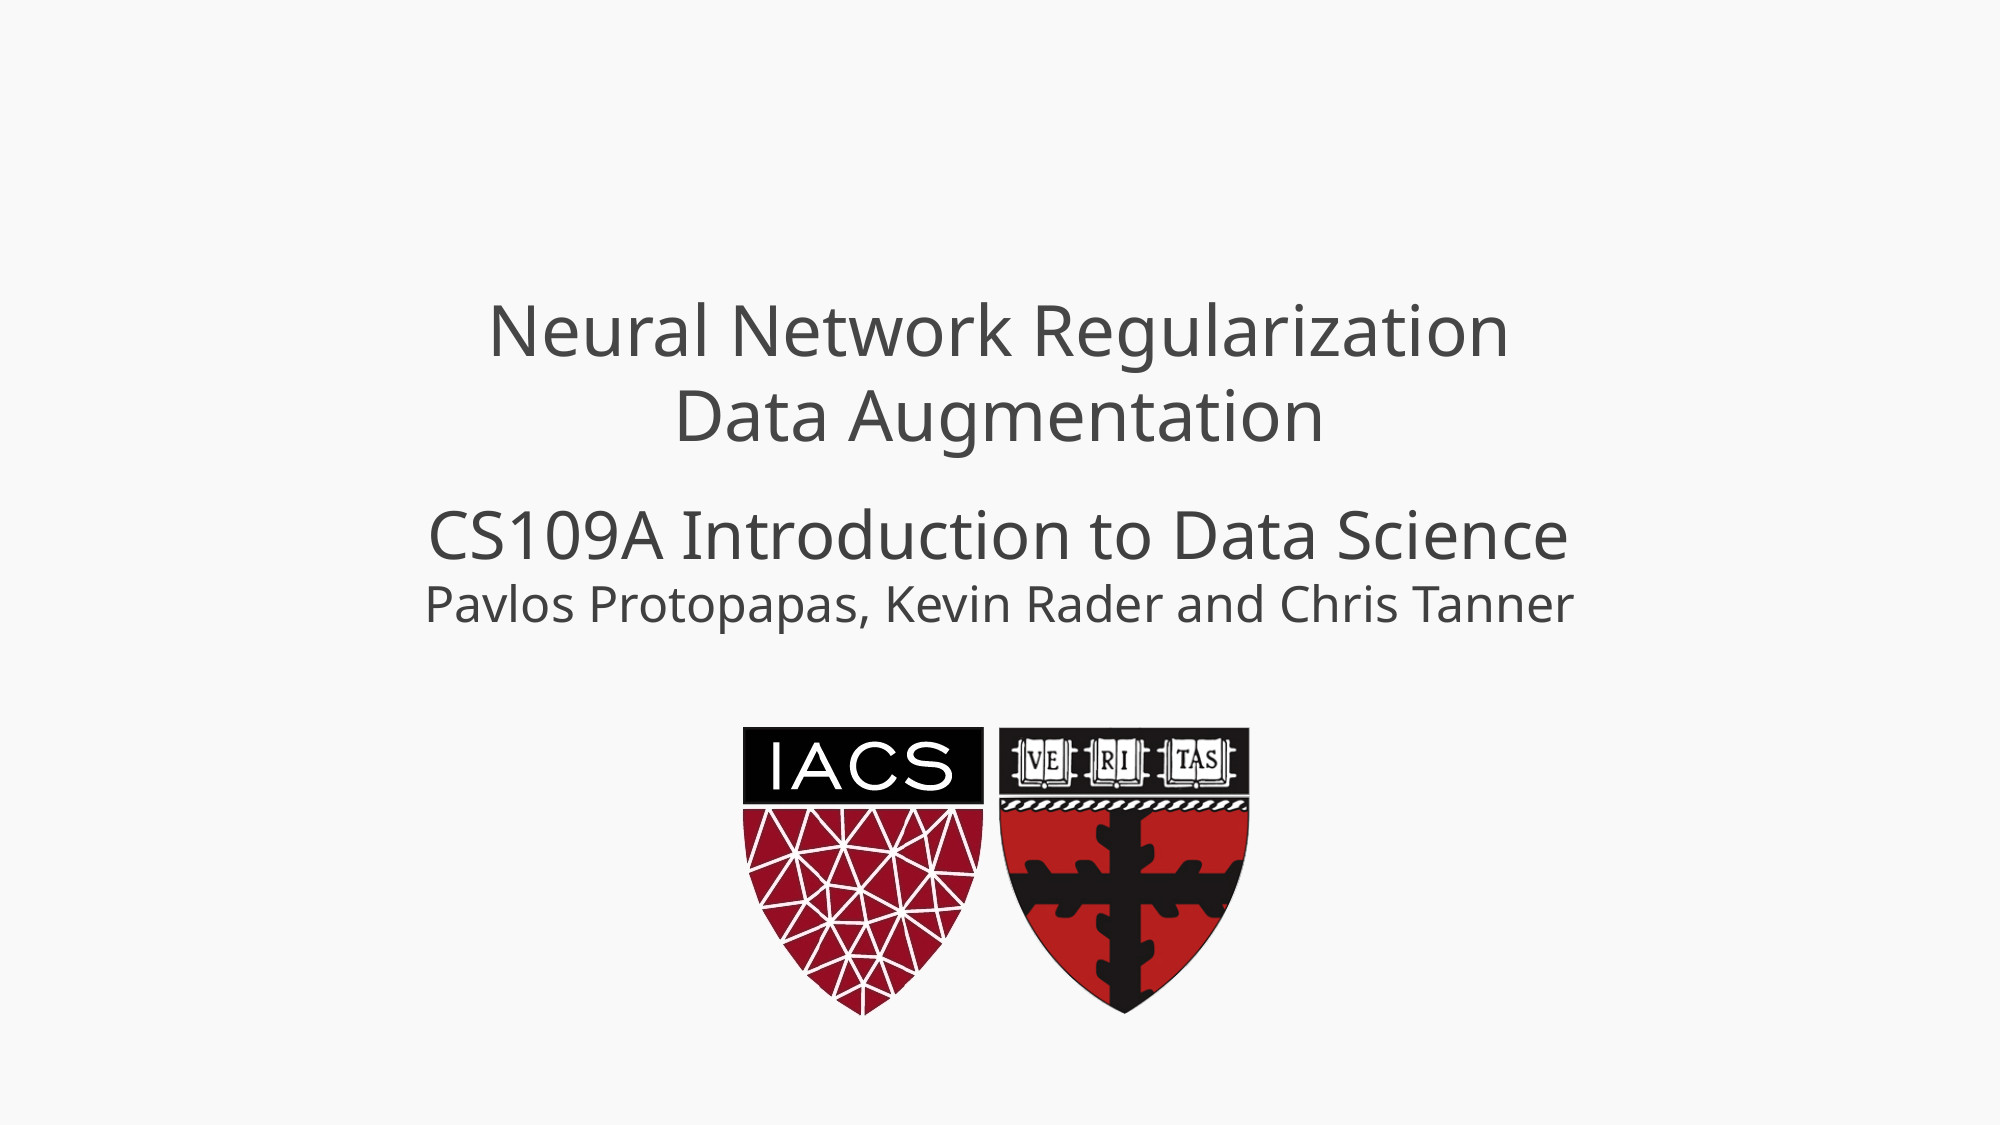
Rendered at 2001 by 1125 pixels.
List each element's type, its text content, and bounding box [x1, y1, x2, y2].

title Neural Network Regularization Data Augmentation [150, 278, 1850, 520]
picture [734, 726, 990, 1016]
picture [996, 726, 1252, 1016]
